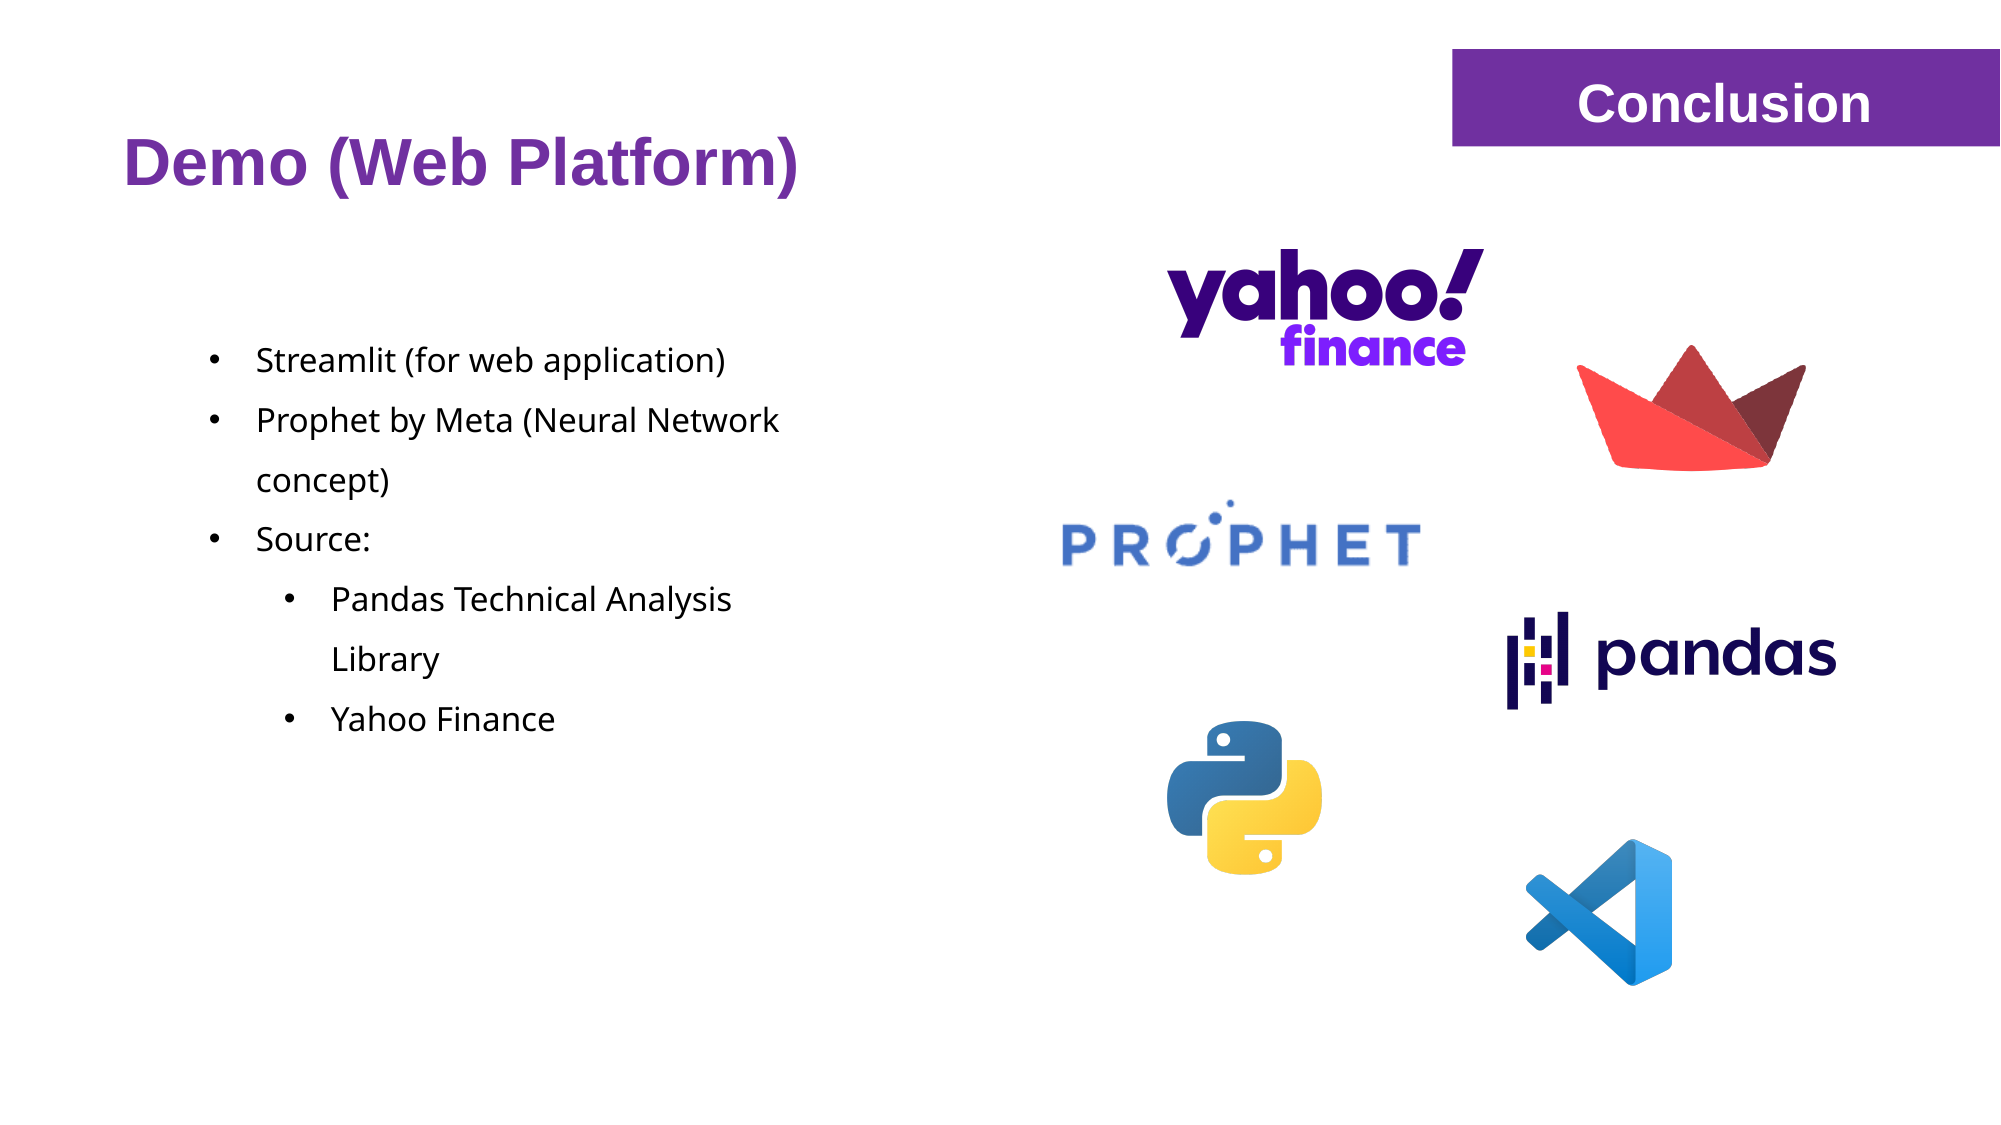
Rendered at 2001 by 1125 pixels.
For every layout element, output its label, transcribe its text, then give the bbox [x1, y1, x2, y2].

text_box Streamlit (for web application) Prophet by Meta (Neural Network concept) Source: Pandas Technical Analysis Library Yahoo Finance [194, 311, 852, 746]
text_box Conclusion [1491, 49, 1959, 147]
picture [1054, 465, 1449, 611]
picture [1167, 249, 1484, 366]
picture [1525, 839, 1672, 986]
picture [1167, 721, 1322, 875]
text_box Demo (Web Platform) [109, 111, 840, 277]
picture [1576, 345, 1806, 472]
text_box [1451, 48, 2000, 147]
picture [1491, 587, 1852, 734]
